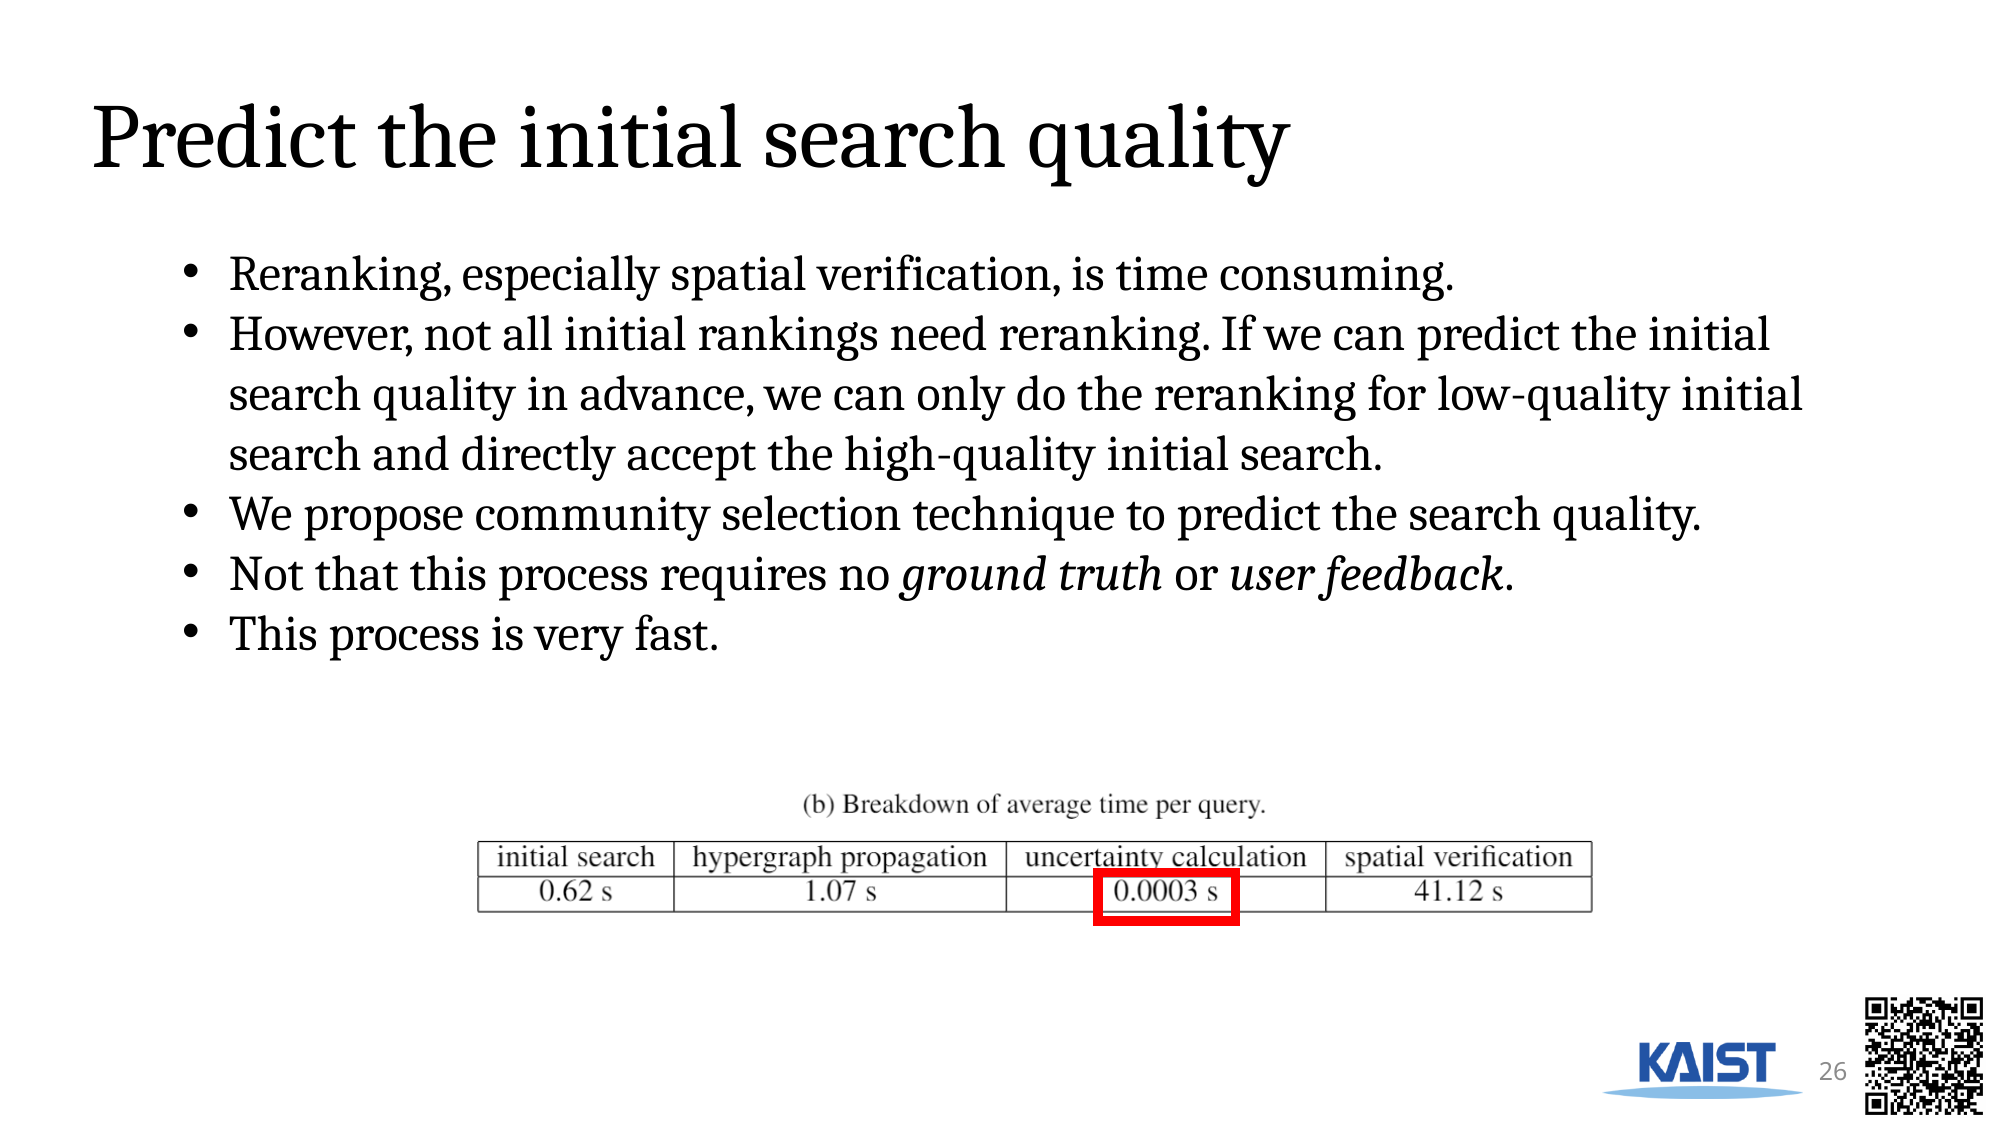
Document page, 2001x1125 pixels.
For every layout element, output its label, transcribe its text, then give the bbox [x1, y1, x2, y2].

title Predict the initial search quality [76, 29, 1802, 247]
text_box Reranking, especially spatial verification, is time consuming. However, not all initial rankings need reranking. If we can predict the initial search quality in advance, we can only do the reranking for low-quality initial search and directly accept the high-quality initial search. We propose community selection technique to predict the search quality. Not that this process requires no ground truth or user feedback. This process is very fast. [167, 232, 1893, 728]
slide_number 26 [1801, 1042, 1863, 1103]
picture [454, 776, 1629, 936]
picture [1602, 1042, 1801, 1099]
picture [1862, 994, 1986, 1118]
